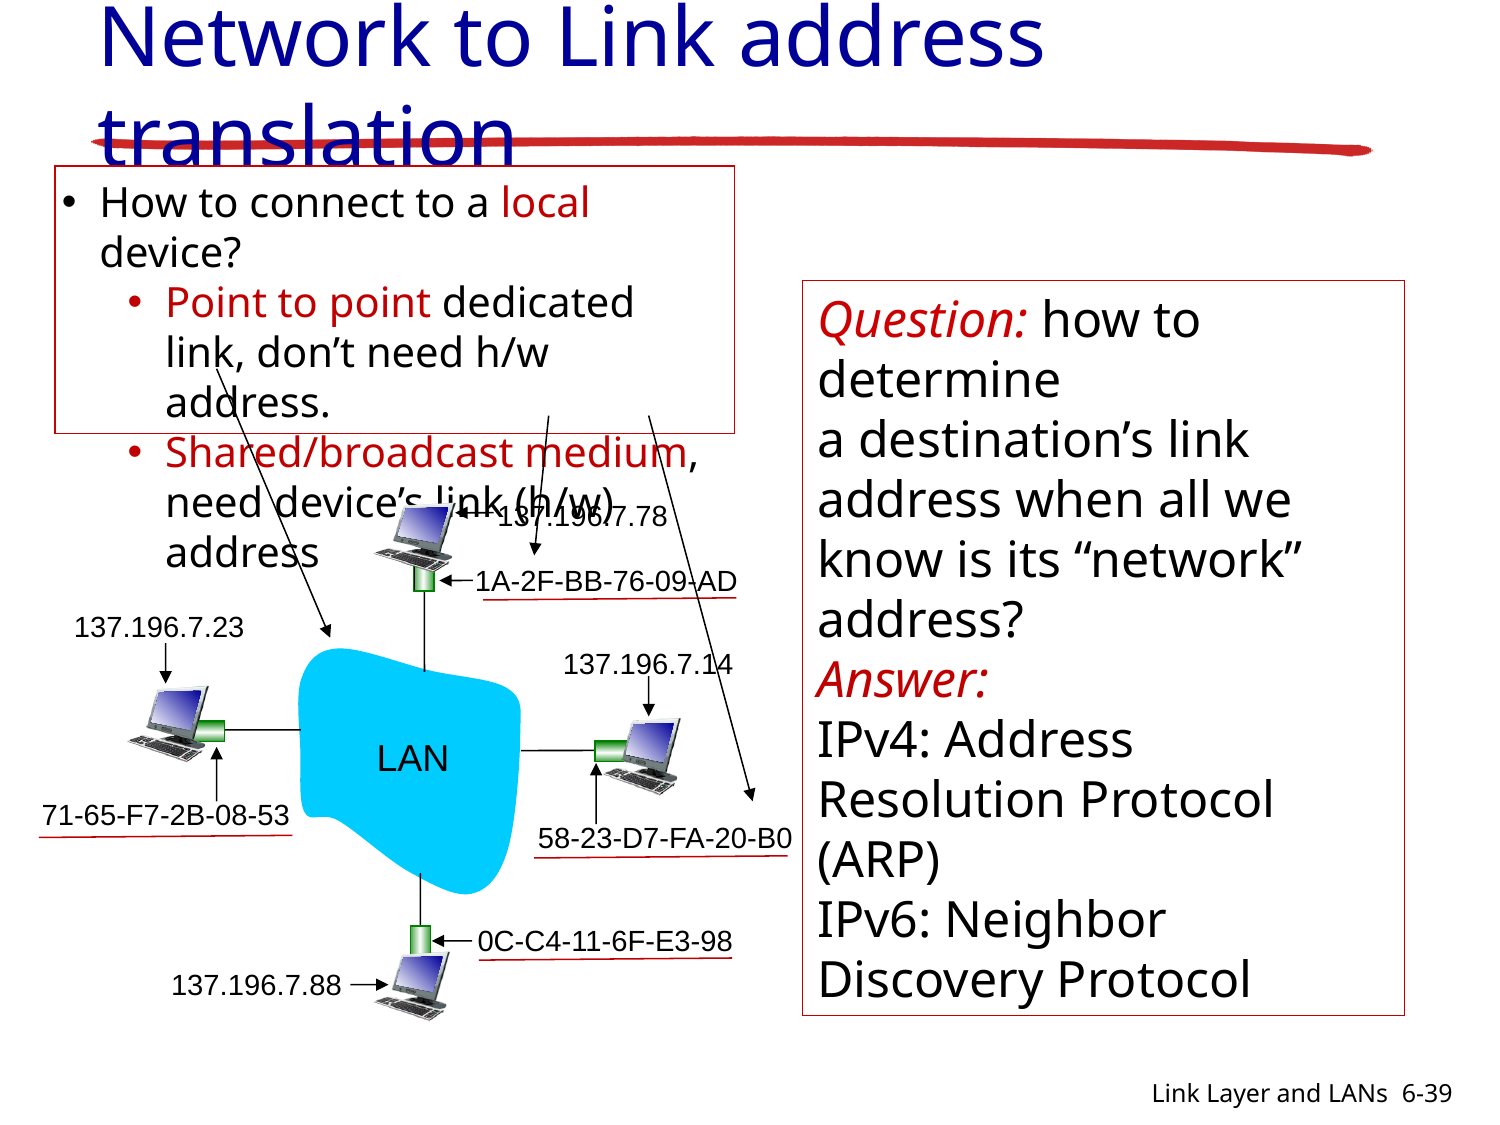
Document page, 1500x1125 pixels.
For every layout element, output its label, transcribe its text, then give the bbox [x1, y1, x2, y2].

text_box 137.196.7.78 [554, 490, 643, 540]
slide_number 6-39 [1387, 1069, 1478, 1115]
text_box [355, 948, 452, 1027]
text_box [478, 957, 733, 961]
text_box 137.196.7.14 [548, 637, 643, 688]
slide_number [532, 857, 788, 863]
text_box [431, 934, 462, 947]
text_box 137.196.7.23 [59, 601, 260, 651]
text_box 137.196.7.78 [482, 490, 528, 540]
footer Link Layer and LANs [1045, 1069, 1404, 1110]
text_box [482, 597, 643, 601]
text_box 137.196.7.88 [156, 959, 350, 1009]
text_box 58-23-D7-FA-20-B0 [523, 812, 802, 863]
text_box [534, 855, 788, 859]
picture [85, 131, 1388, 162]
text_box Question: how to determine a destination’s link address when all we know is its “network” address? Answer: IPv4: Address Resolution Protocol (ARP) IPv6: Neighbor Discovery Protocol [802, 280, 1405, 1016]
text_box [584, 714, 643, 801]
text_box LAN [330, 726, 465, 787]
text_box 71-65-F7-2B-08-53 [26, 789, 305, 839]
text_box [463, 506, 494, 519]
text_box [159, 643, 172, 680]
text_box [410, 926, 431, 947]
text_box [648, 415, 753, 802]
text_box 1A-2F-BB-76-09-AD [460, 555, 643, 606]
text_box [353, 499, 458, 592]
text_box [216, 368, 331, 638]
title Network to Link address translation [82, 39, 1426, 127]
text_box [298, 648, 521, 895]
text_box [46, 165, 735, 437]
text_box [107, 682, 225, 769]
text_box 0C-C4-11-6F-E3-98 [462, 915, 749, 965]
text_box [534, 415, 549, 556]
